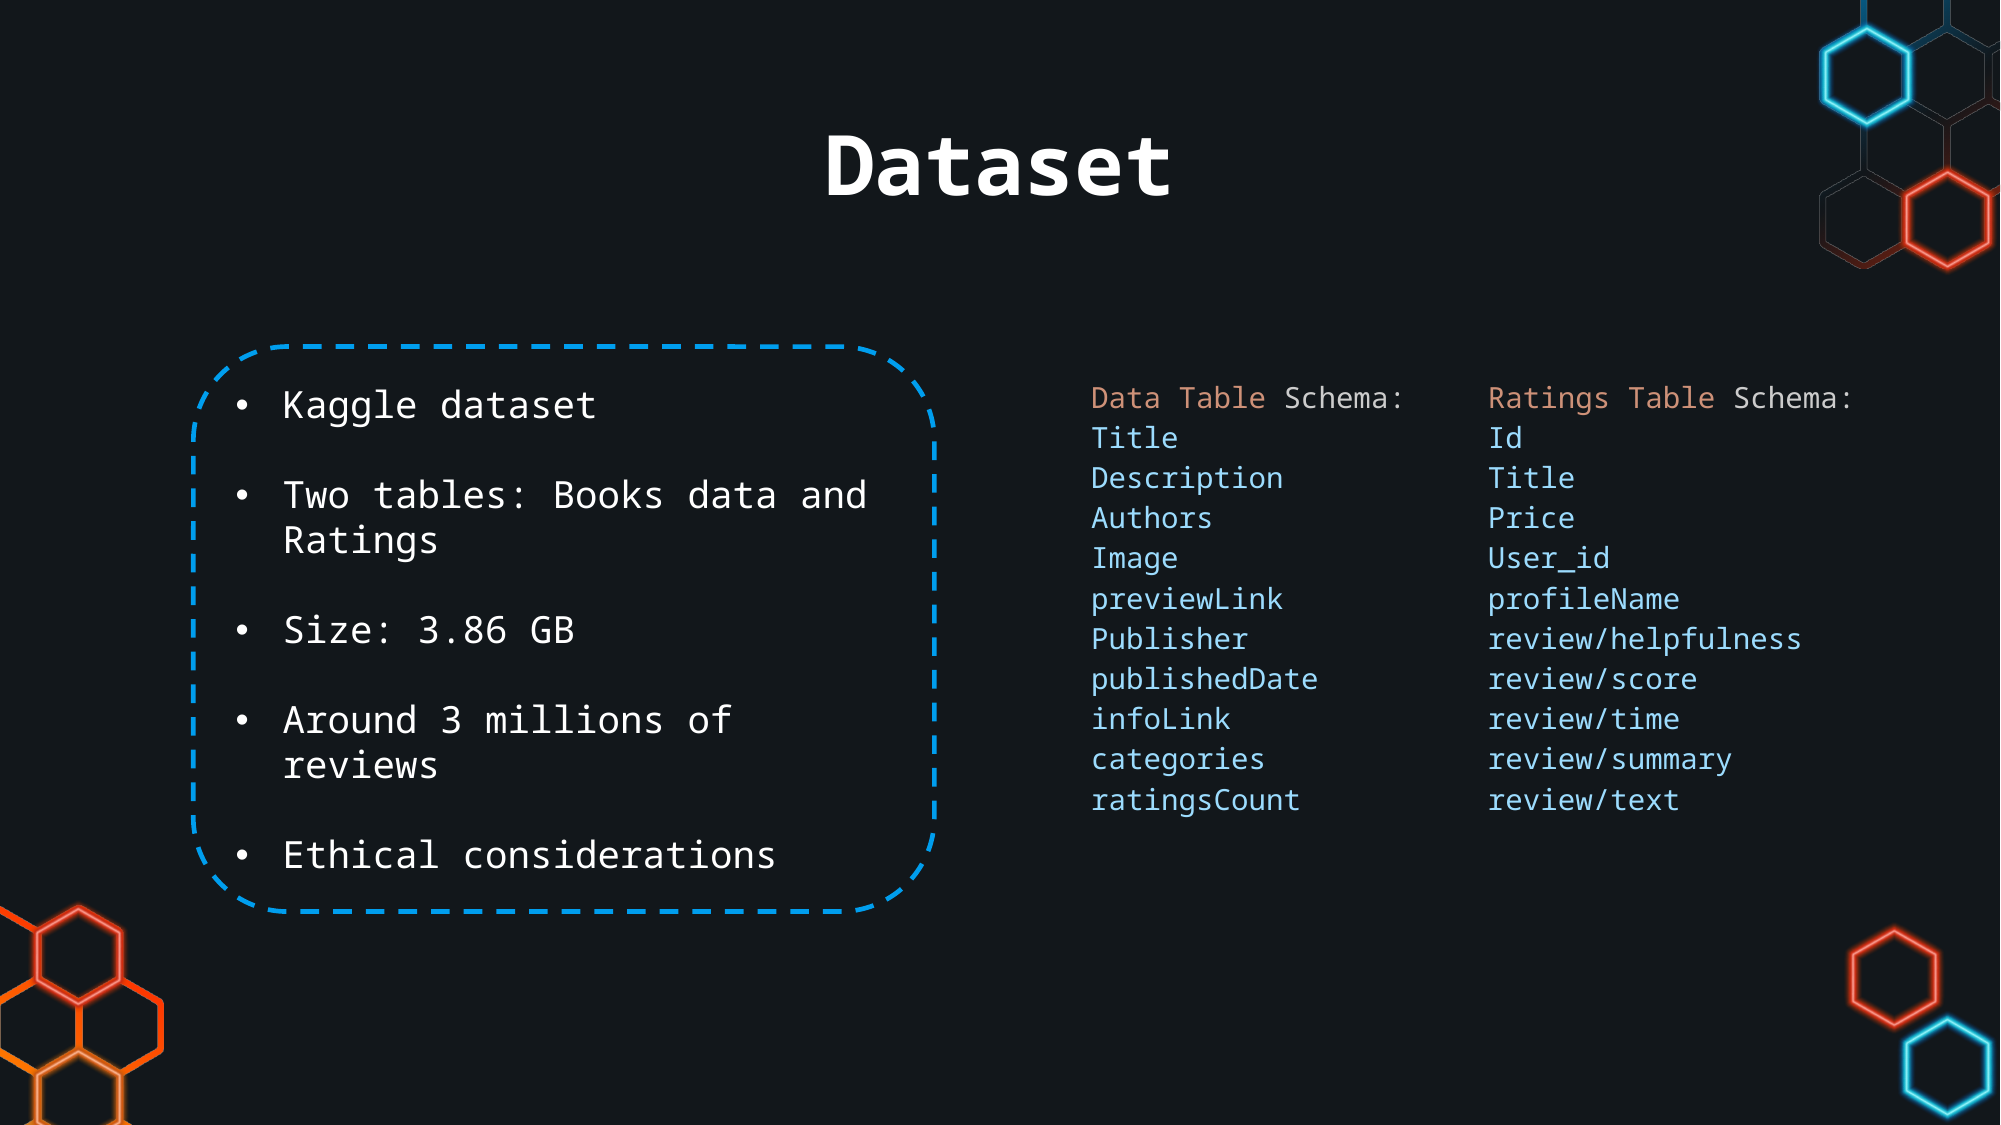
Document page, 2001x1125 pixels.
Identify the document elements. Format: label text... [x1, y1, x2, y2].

list Data Table Schema: Title Description Authors Image previewLink Publisher publishedDate infoLink categories ratingsCount [1037, 359, 1433, 835]
text_box Kaggle dataset Two tables: Books data and Ratings Size: 3.86 GB Around 3 millions of reviews Ethical considerations [193, 346, 935, 912]
picture [1815, 0, 2001, 277]
picture [1843, 921, 1999, 1125]
text_box Ratings Table Schema: Id Title Price User_id profileName review/helpfulness review/score review/time review/summary review/text [1433, 358, 1872, 835]
title Dataset [157, 97, 1843, 223]
picture [0, 899, 164, 1125]
